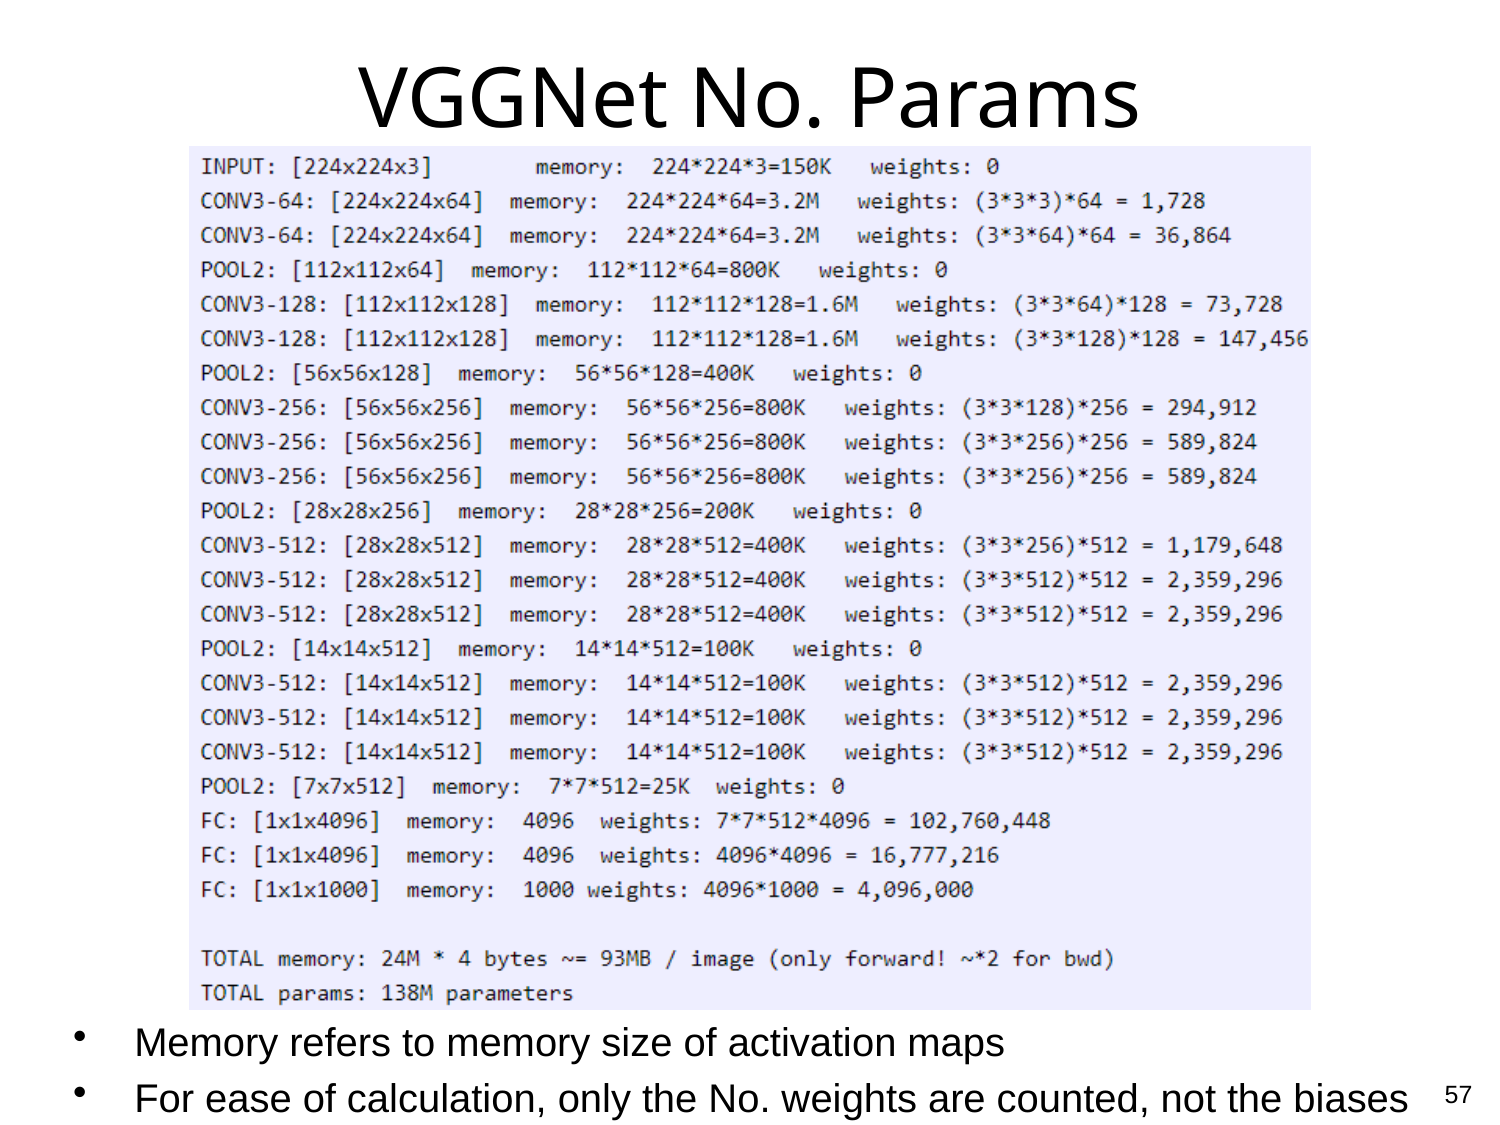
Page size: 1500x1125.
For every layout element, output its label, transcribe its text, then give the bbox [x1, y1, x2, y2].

slide_number 57 [1137, 1070, 1488, 1112]
picture [188, 146, 1312, 1010]
list Memory refers to memory size of activation maps For ease of calculation, only the No. weights are counted, not the biases [57, 1008, 1443, 1125]
title VGGNet No. Params [74, 22, 1426, 166]
